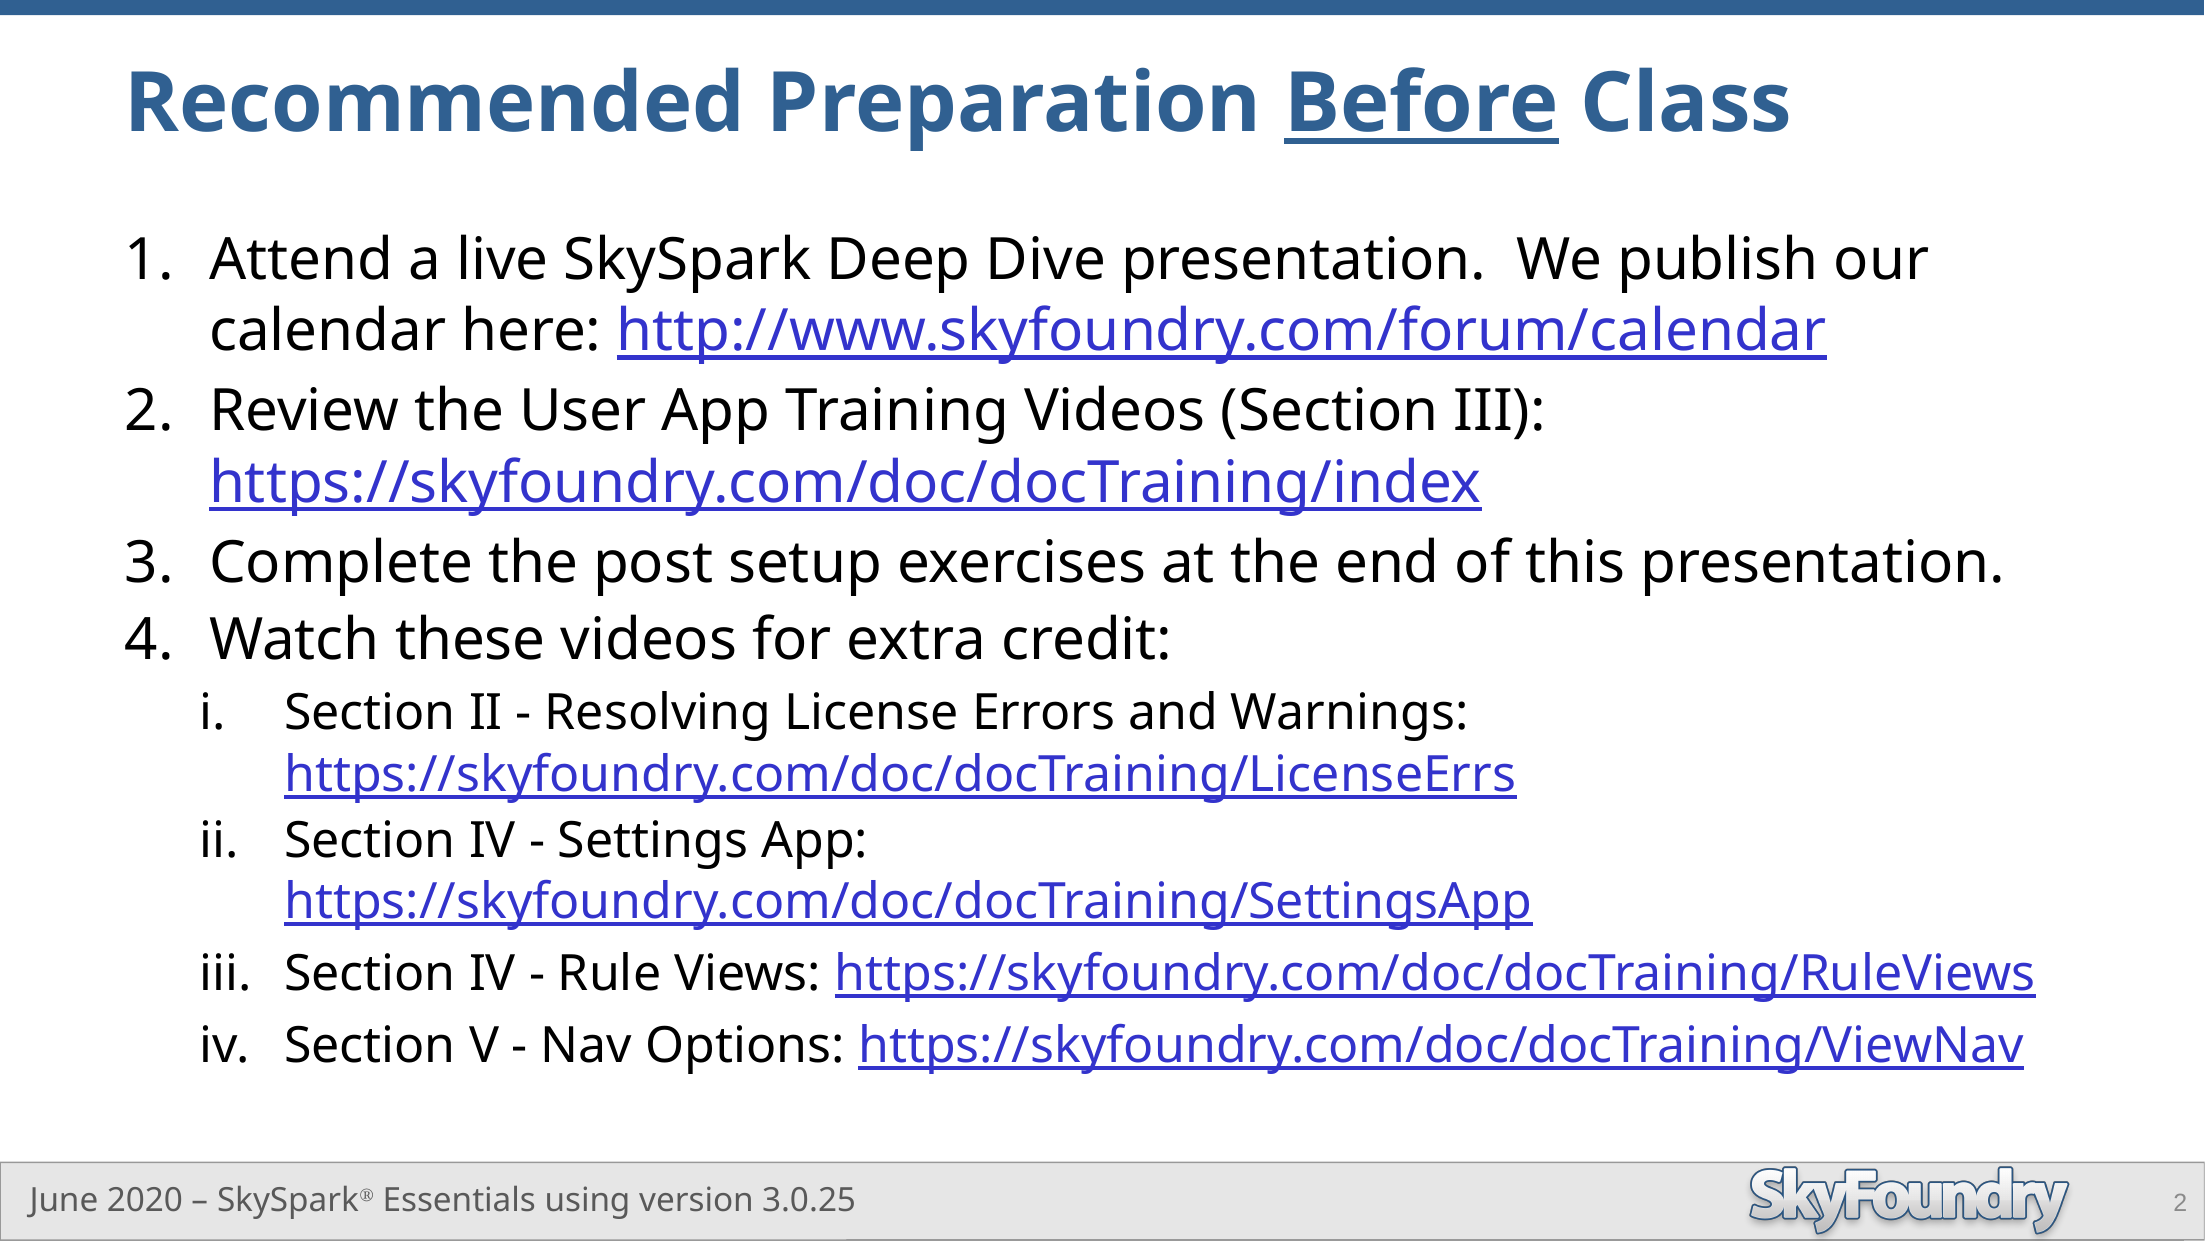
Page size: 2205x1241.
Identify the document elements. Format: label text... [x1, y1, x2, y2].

title Recommended Preparation Before Class [110, 49, 2094, 158]
slide_number 2 [1706, 1170, 2203, 1236]
picture [1739, 1145, 2076, 1170]
list Attend a live SkySpark Deep Dive presentation. We publish our calendar here: http://www.skyfoundry.com/forum/calendar Review the User App Training Videos (Section III): https://skyfoundry.com/doc/docTraining/index Complete the post setup exercises at the end of this presentation. Watch these videos for extra credit: Section II - Resolving License Errors and Warnings: https://skyfoundry.com/doc/docTraining/LicenseErrs Section IV - Settings App: https://skyfoundry.com/doc/docTraining/SettingsApp Section IV - Rule Views: https://skyfoundry.com/doc/docTraining/RuleViews Section V - Nav Options: https://skyfoundry.com/doc/docTraining/ViewNav [110, 220, 2094, 1109]
picture [1739, 1236, 2076, 1241]
